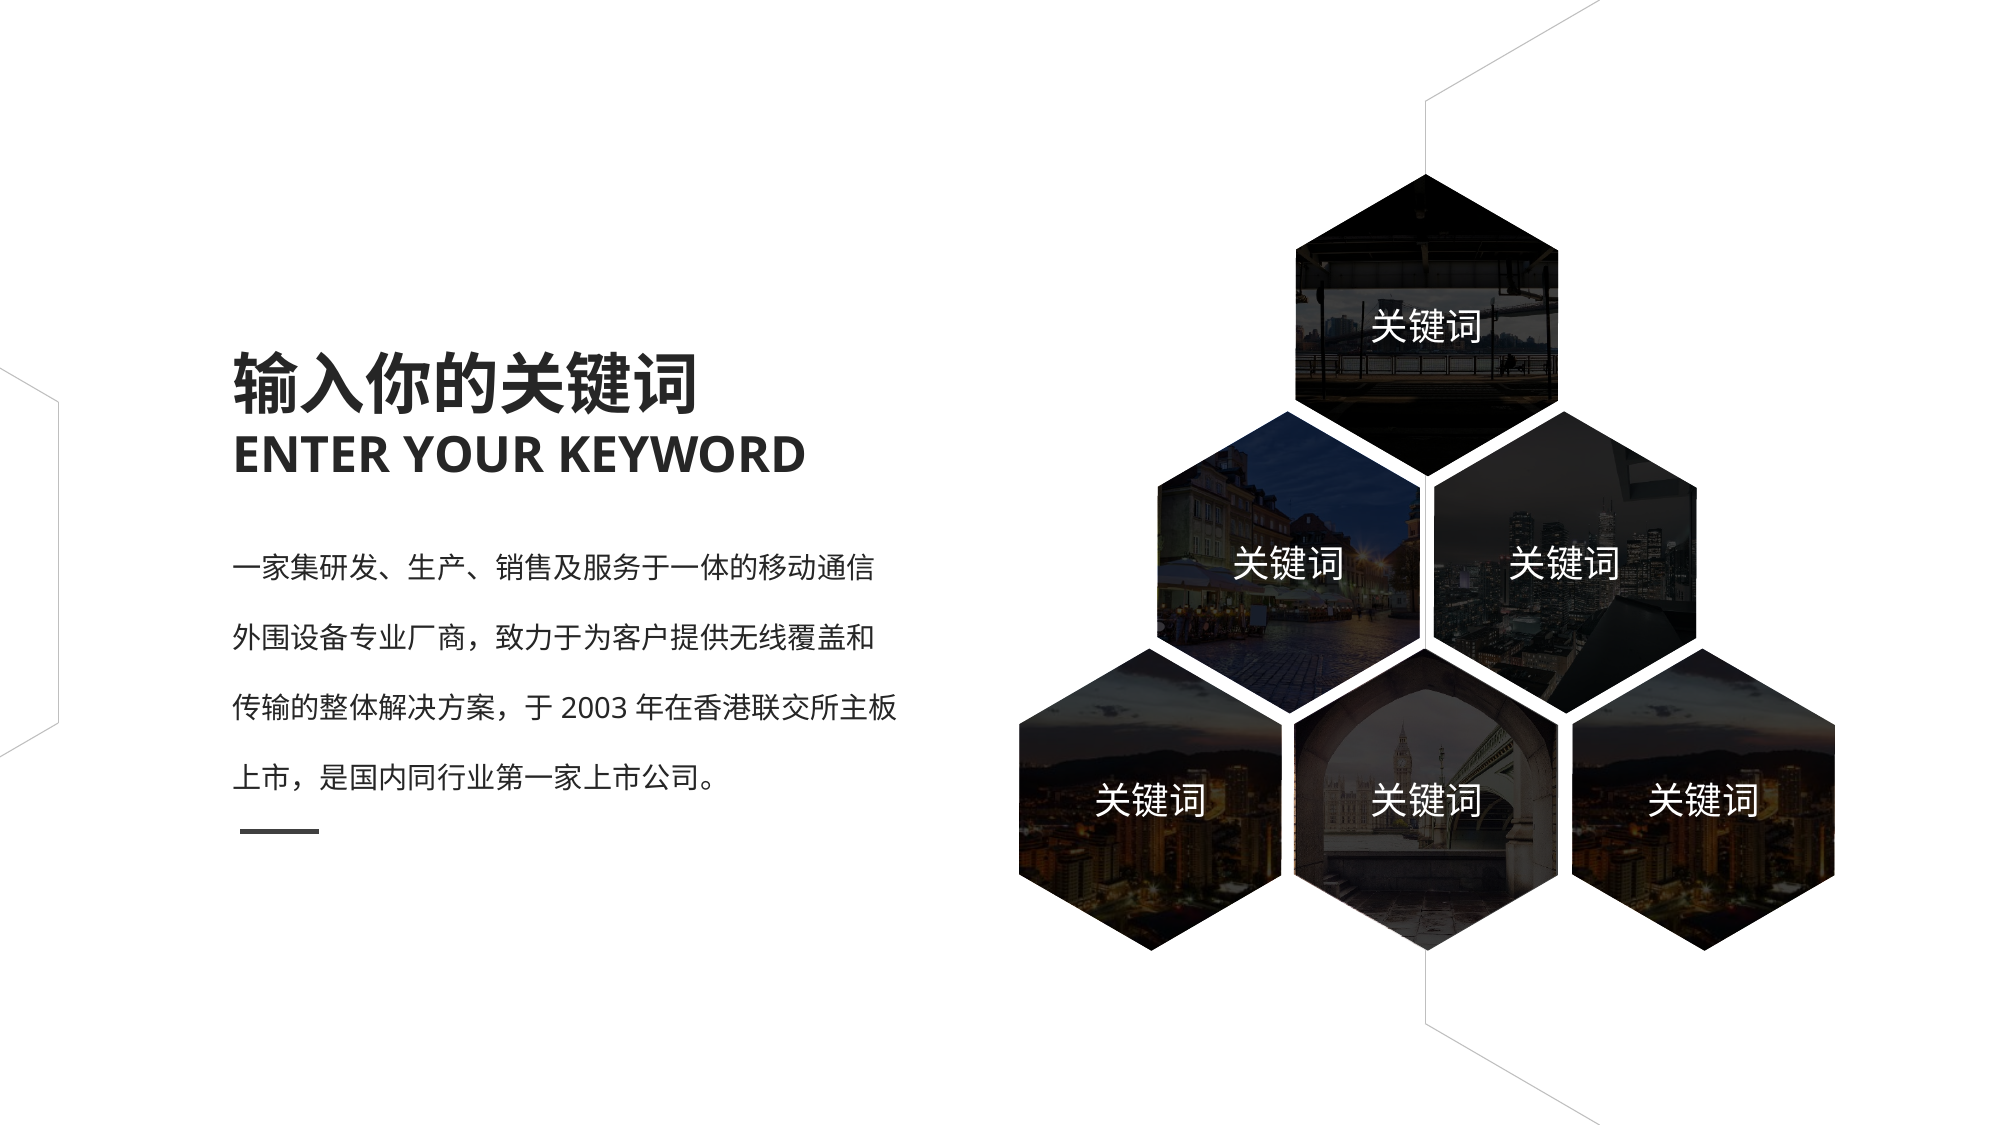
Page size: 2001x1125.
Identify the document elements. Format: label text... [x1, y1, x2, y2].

text_box 一家集研发、生产、销售及服务于一体的移动通信外围设备专业厂商，致力于为客户提供无线覆盖和传输的整体解决方案，于2003年在香港联交所主板上市，是国内同行业第一家上市公司。 [217, 506, 914, 802]
picture [1019, 174, 1835, 951]
text_box 输入你的关键词 ENTER YOUR KEYWORD [217, 334, 914, 490]
